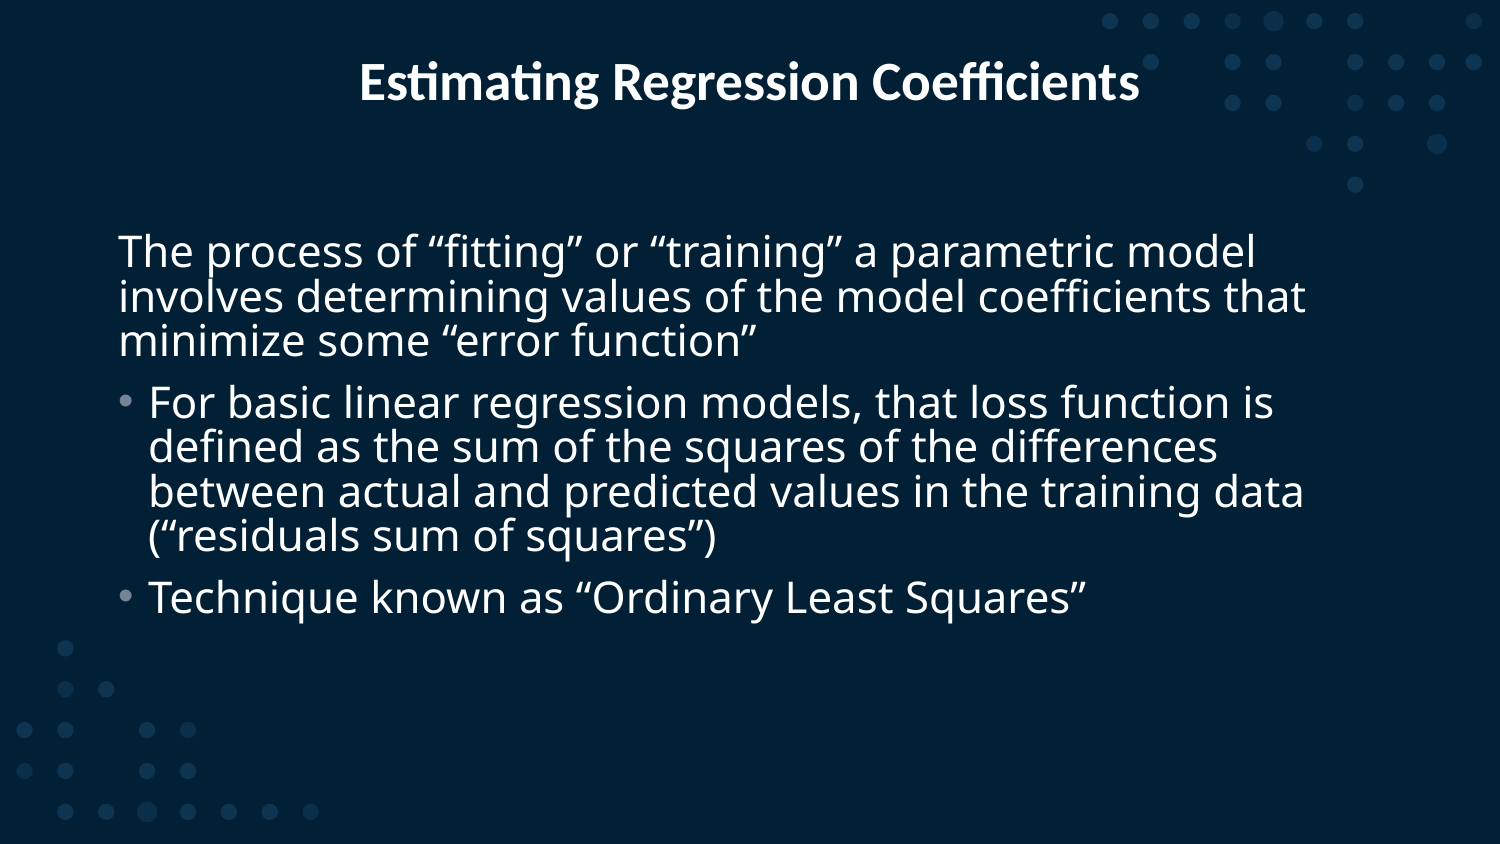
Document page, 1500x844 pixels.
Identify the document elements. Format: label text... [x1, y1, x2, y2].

title Estimating Regression Coefficients [103, 44, 1397, 120]
list The process of “fitting” or “training” a parametric model involves determining values of the model coefficients that minimize some “error function” For basic linear regression models, that loss function is defined as the sum of the squares of the differences between actual and predicted values in the training data (“residuals sum of squares”) Technique known as “Ordinary Least Squares” [103, 224, 1397, 760]
